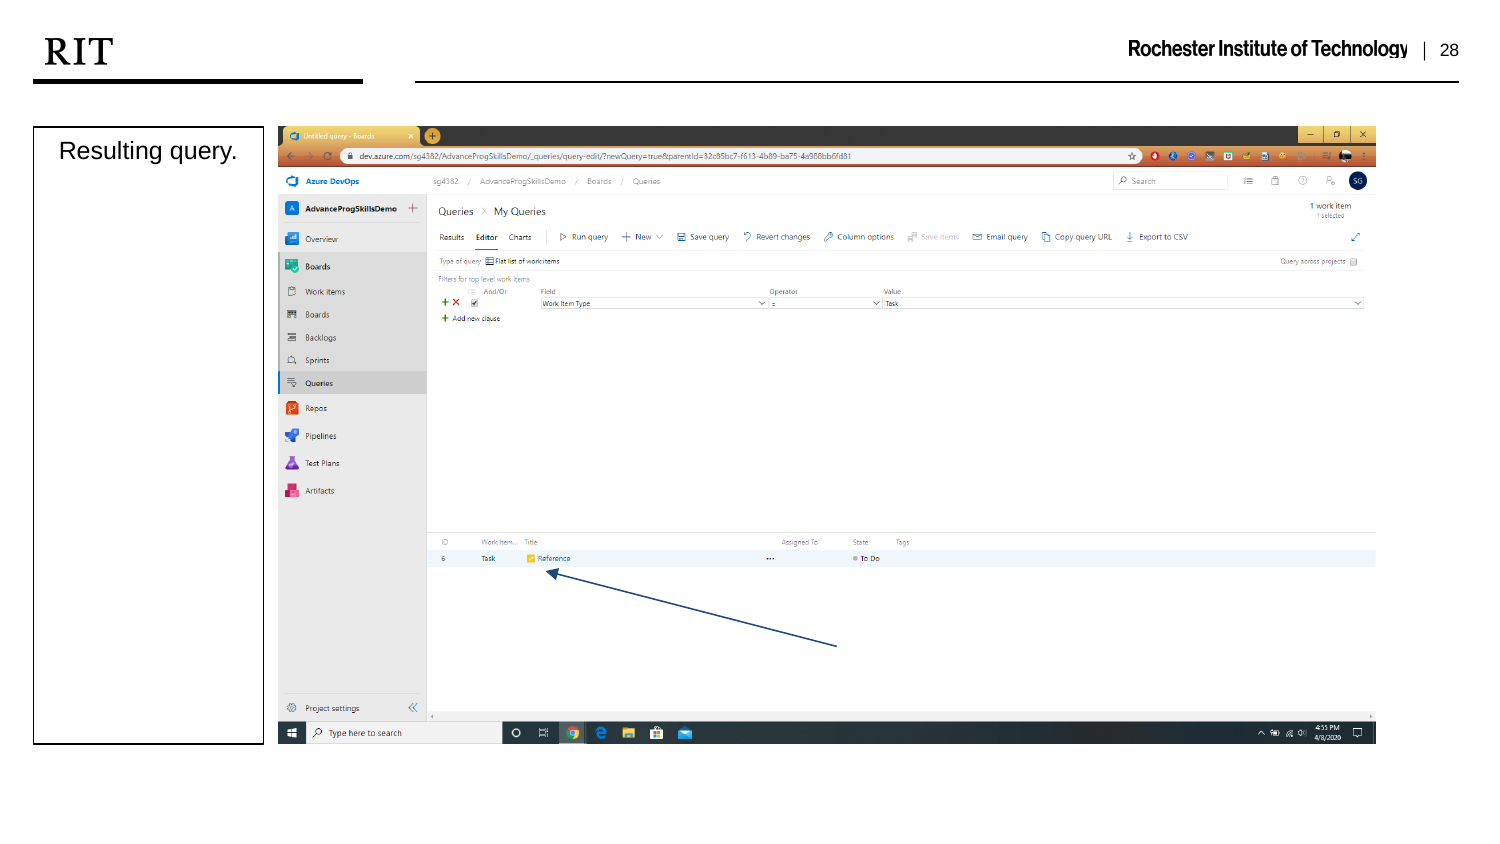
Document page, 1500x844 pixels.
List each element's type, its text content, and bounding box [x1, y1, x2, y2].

picture [277, 126, 1376, 745]
picture [44, 37, 113, 65]
list Resulting query. [33, 126, 264, 744]
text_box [545, 570, 838, 647]
picture [1129, 40, 1407, 58]
